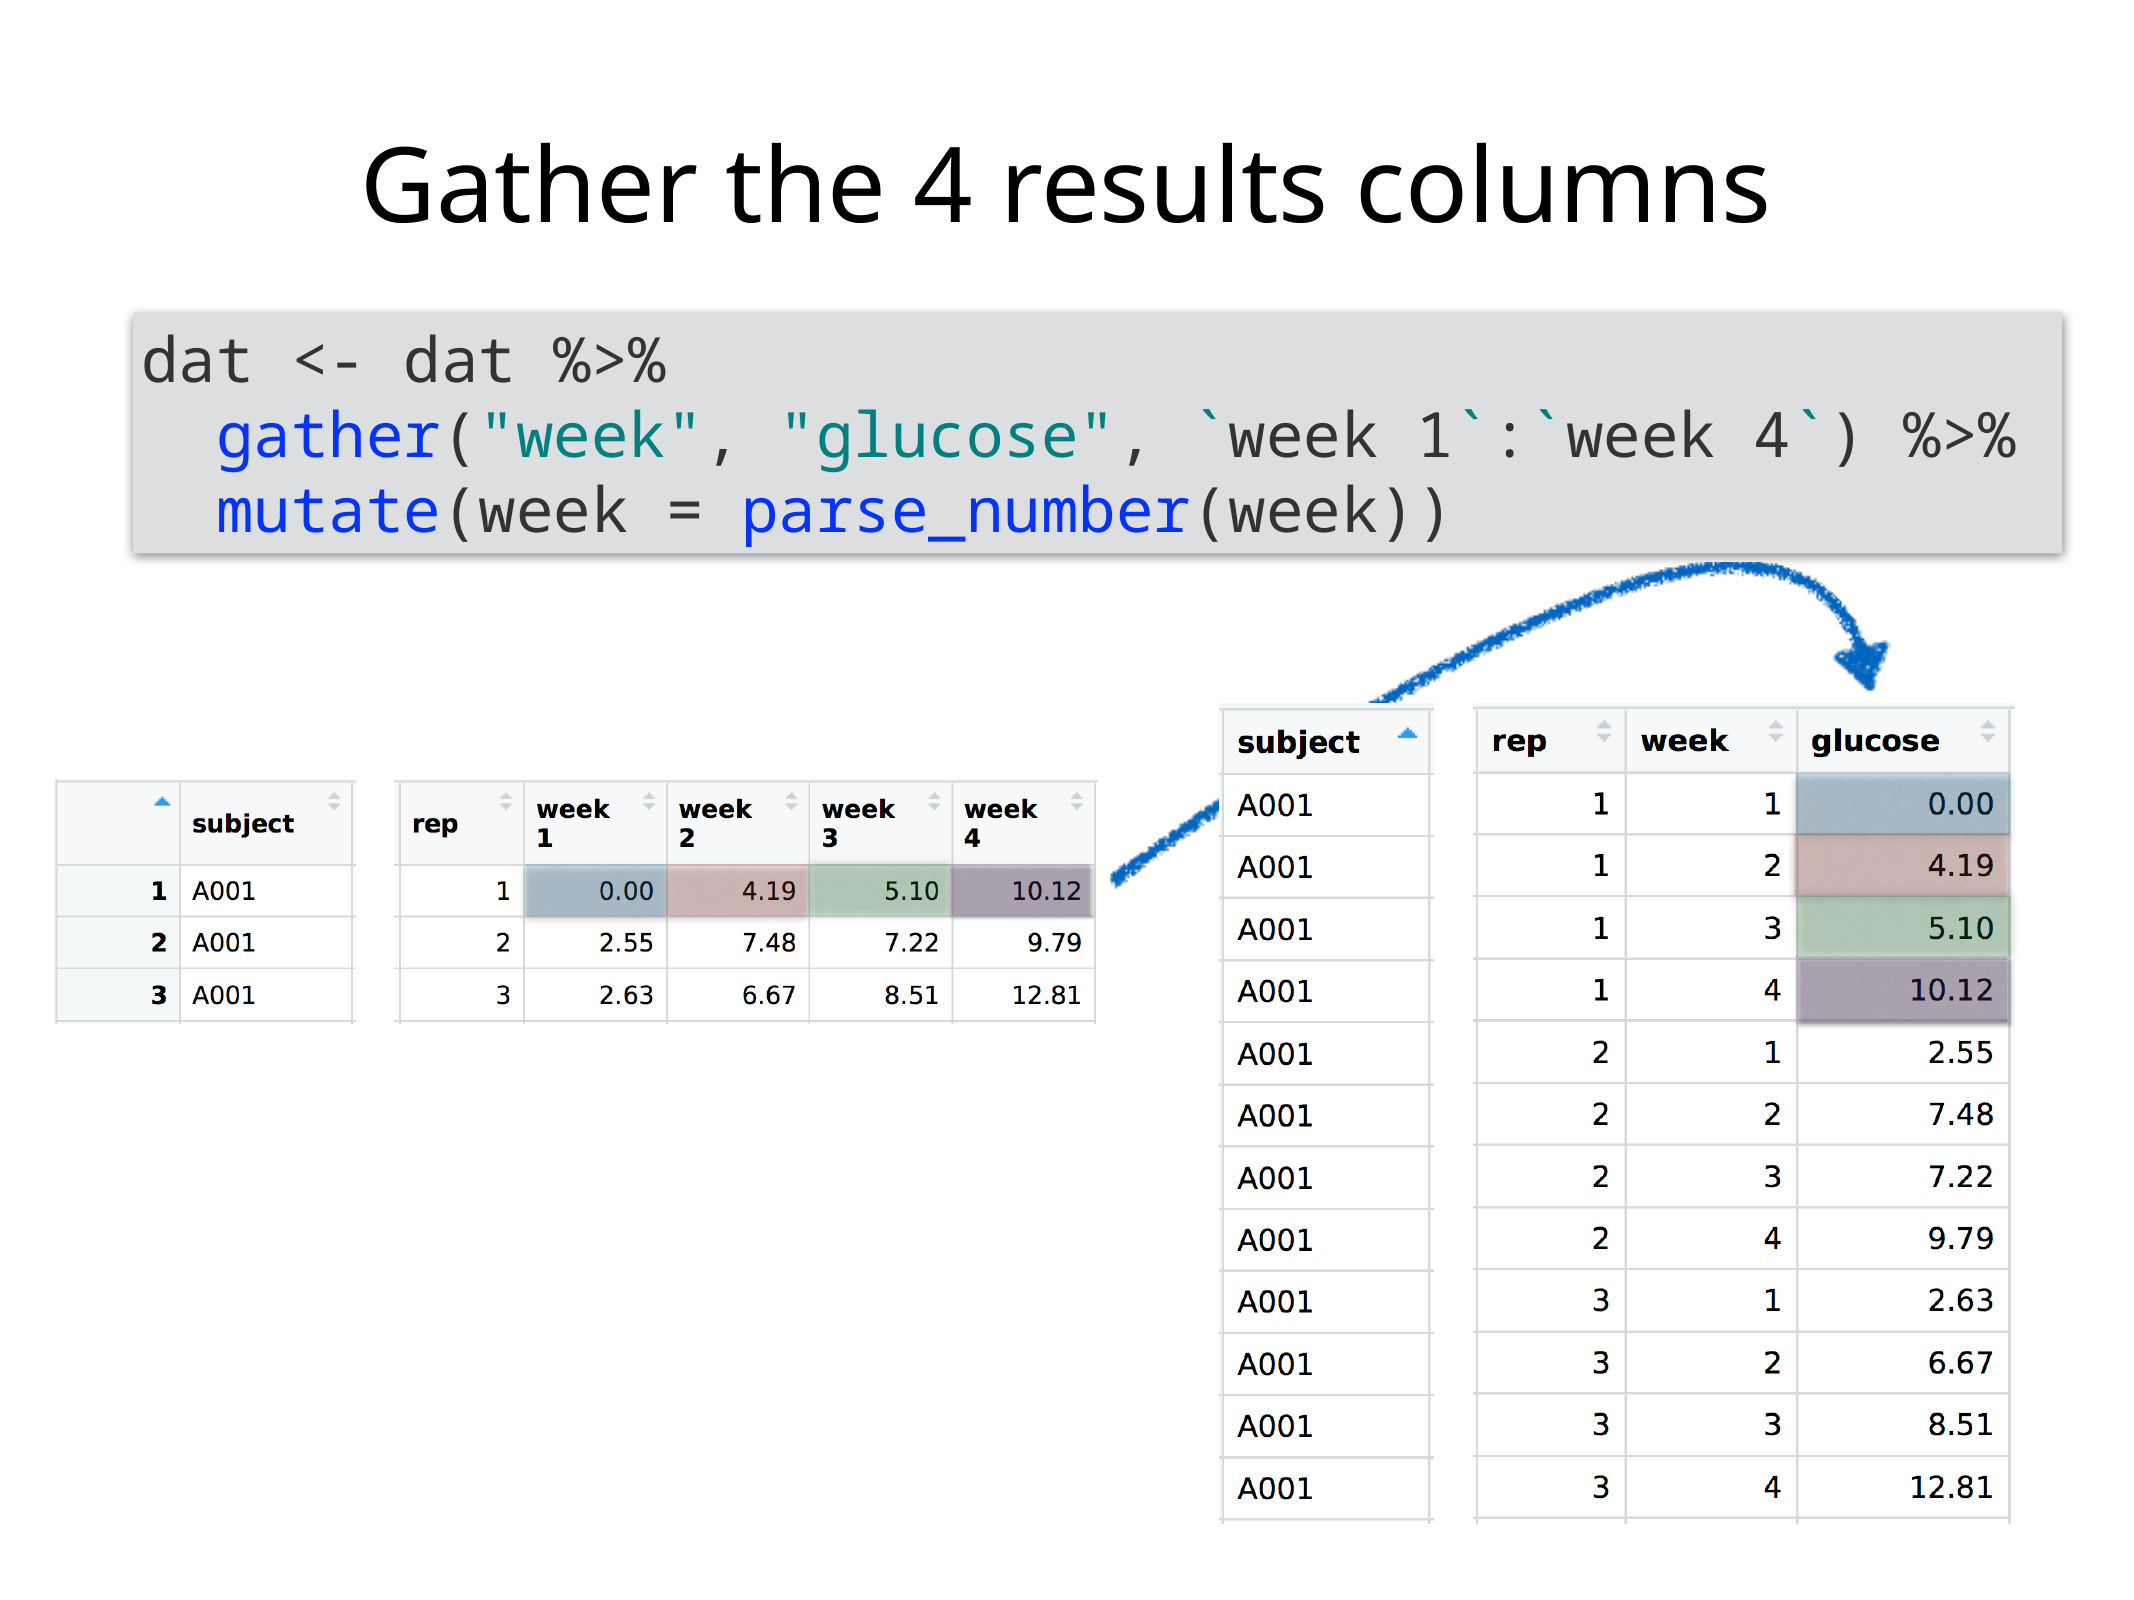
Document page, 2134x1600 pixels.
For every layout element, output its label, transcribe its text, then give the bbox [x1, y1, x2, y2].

picture [1103, 562, 1892, 893]
text_box dat <- dat %>% gather("week", "glucose", `week 1`:`week 4`) %>% mutate(week = parse_number(week)) [133, 312, 2063, 554]
text_box Gather the 4 results columns [351, 109, 1782, 252]
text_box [54, 778, 1098, 1024]
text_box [1219, 703, 2015, 1525]
